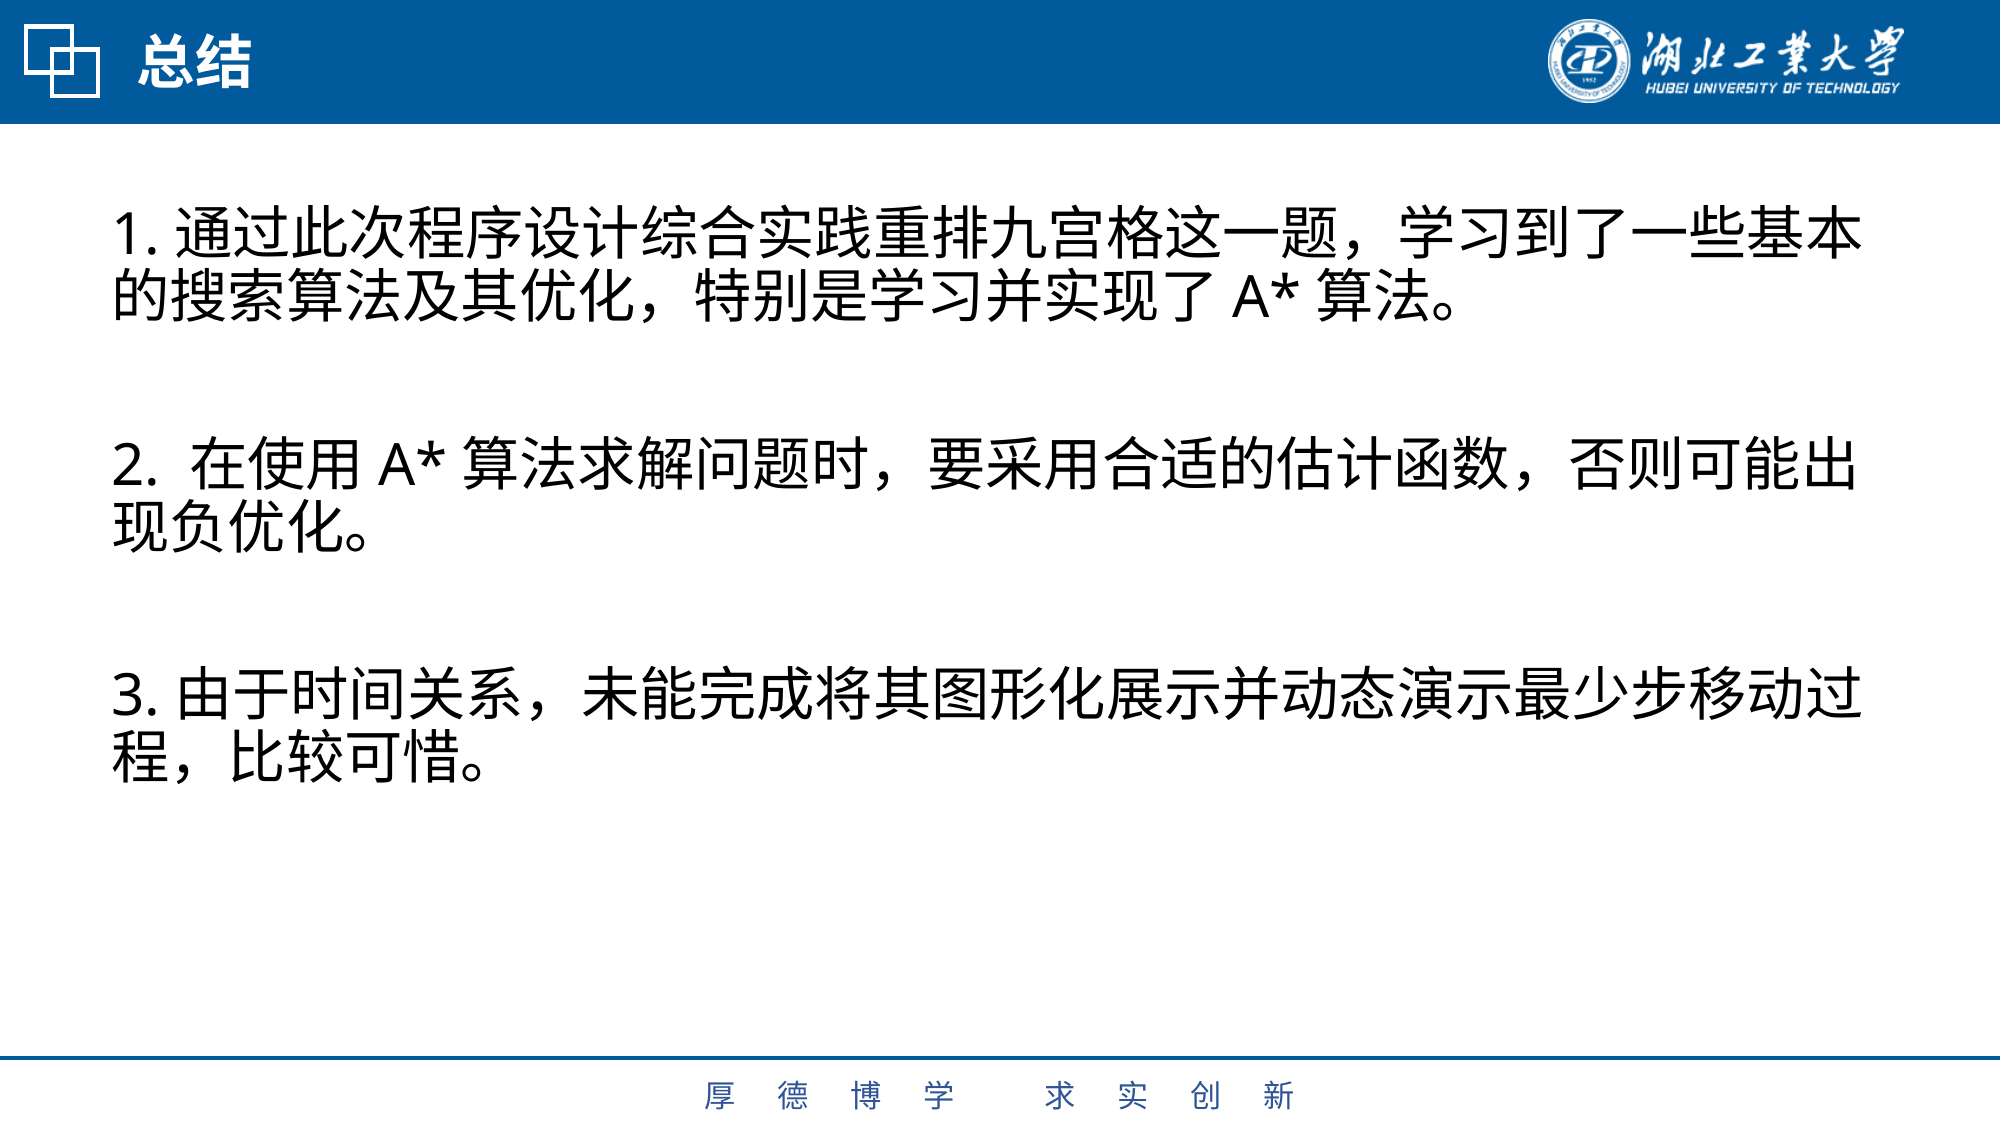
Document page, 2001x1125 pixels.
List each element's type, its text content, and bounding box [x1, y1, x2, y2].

picture [1548, 19, 1904, 103]
title 总结 [121, 30, 1847, 100]
list 1.通过此次程序设计综合实践重排九宫格这一题，学习到了一些基本的搜索算法及其优化，特别是学习并实现了A*算法。 2. 在使用A*算法求解问题时，要采用合适的估计函数，否则可能出现负优化。 3.由于时间关系，未能完成将其图形化展示并动态演示最少步移动过程，比较可惜。 [96, 196, 1904, 973]
